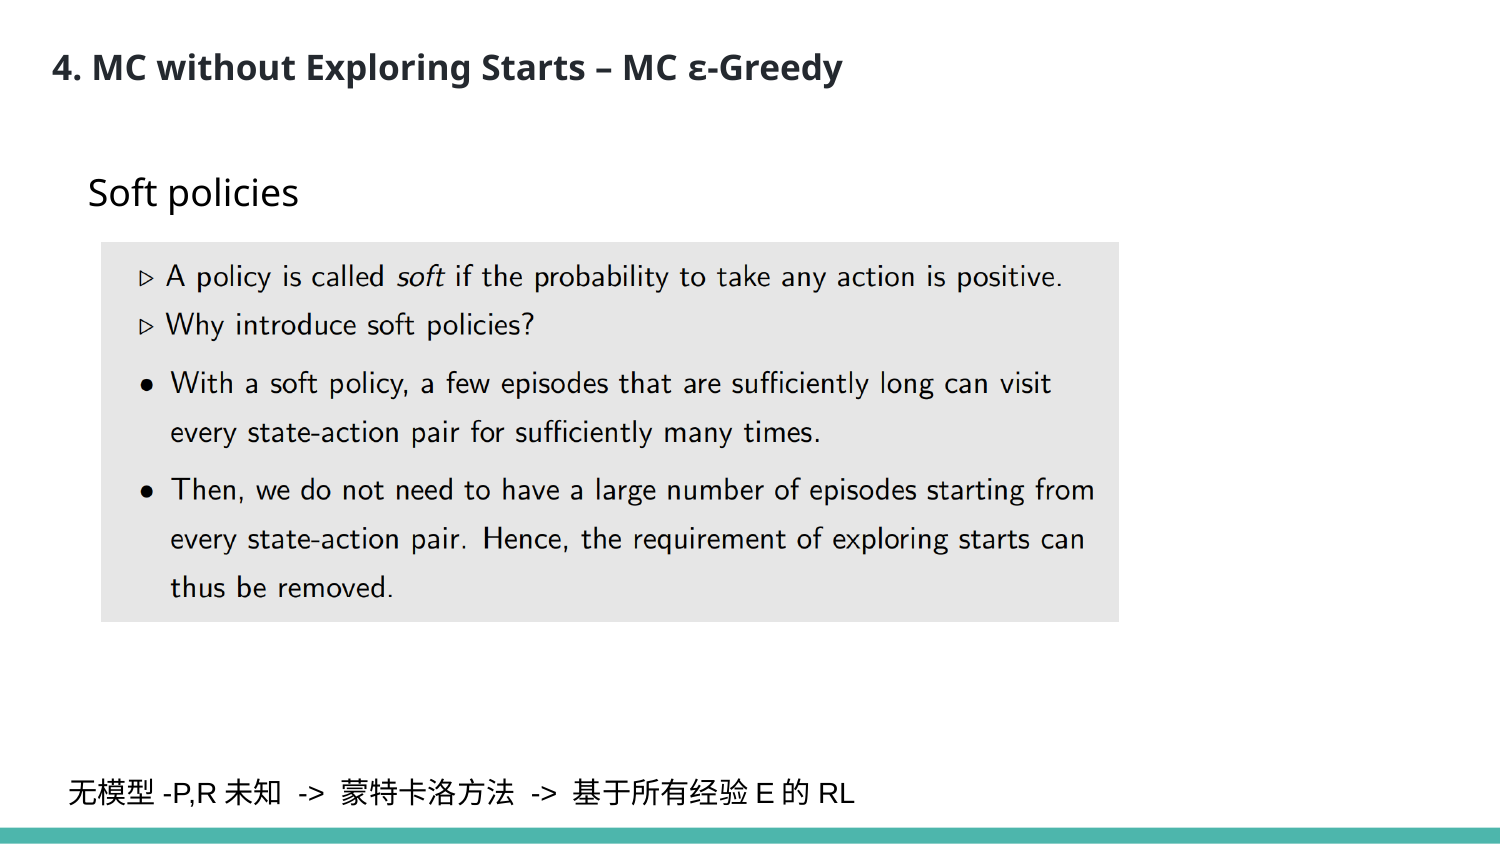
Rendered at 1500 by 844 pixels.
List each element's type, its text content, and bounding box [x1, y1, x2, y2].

picture [100, 242, 1119, 622]
title 4. MC without Exploring Starts – MC ε-Greedy [37, 30, 1435, 147]
text_box Soft policies [73, 161, 1329, 222]
